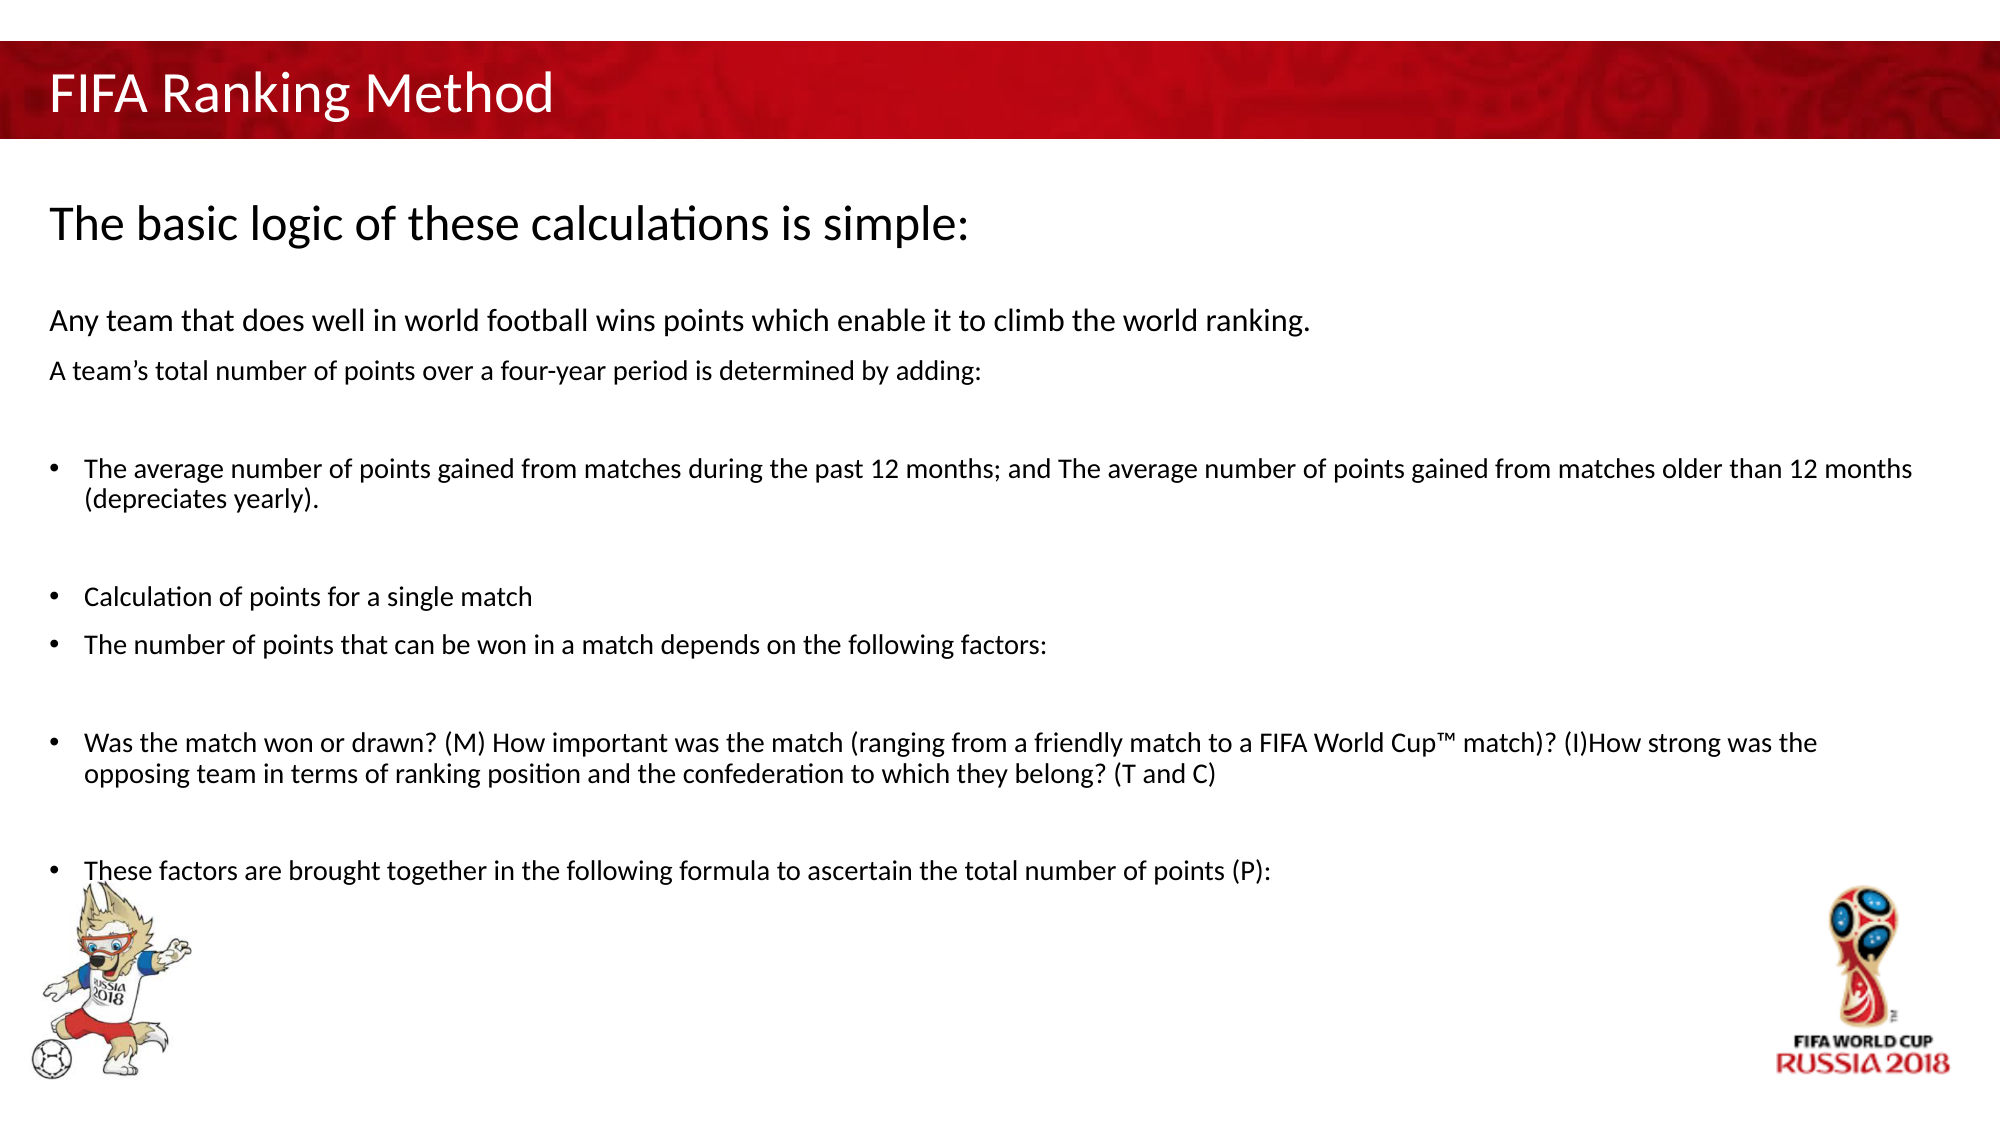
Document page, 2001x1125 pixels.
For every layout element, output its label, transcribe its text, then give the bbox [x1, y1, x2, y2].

list The basic logic of these calculations is simple: Any team that does well in world football wins points which enable it to climb the world ranking. A team’s total number of points over a four-year period is determined by adding: The average number of points gained from matches during the past 12 months; and The average number of points gained from matches older than 12 months (depreciates yearly). Calculation of points for a single match The number of points that can be won in a match depends on the following factors: Was the match won or drawn? (M) How important was the match (ranging from a friendly match to a FIFA World Cup™ match)? (I)How strong was the opposing team in terms of ranking position and the confederation to which they belong? (T and C) These factors are brought together in the following formula to ascertain the total number of points (P): [34, 189, 1941, 999]
picture [24, 878, 192, 1082]
picture [0, 41, 2000, 139]
picture [1773, 877, 1955, 1082]
